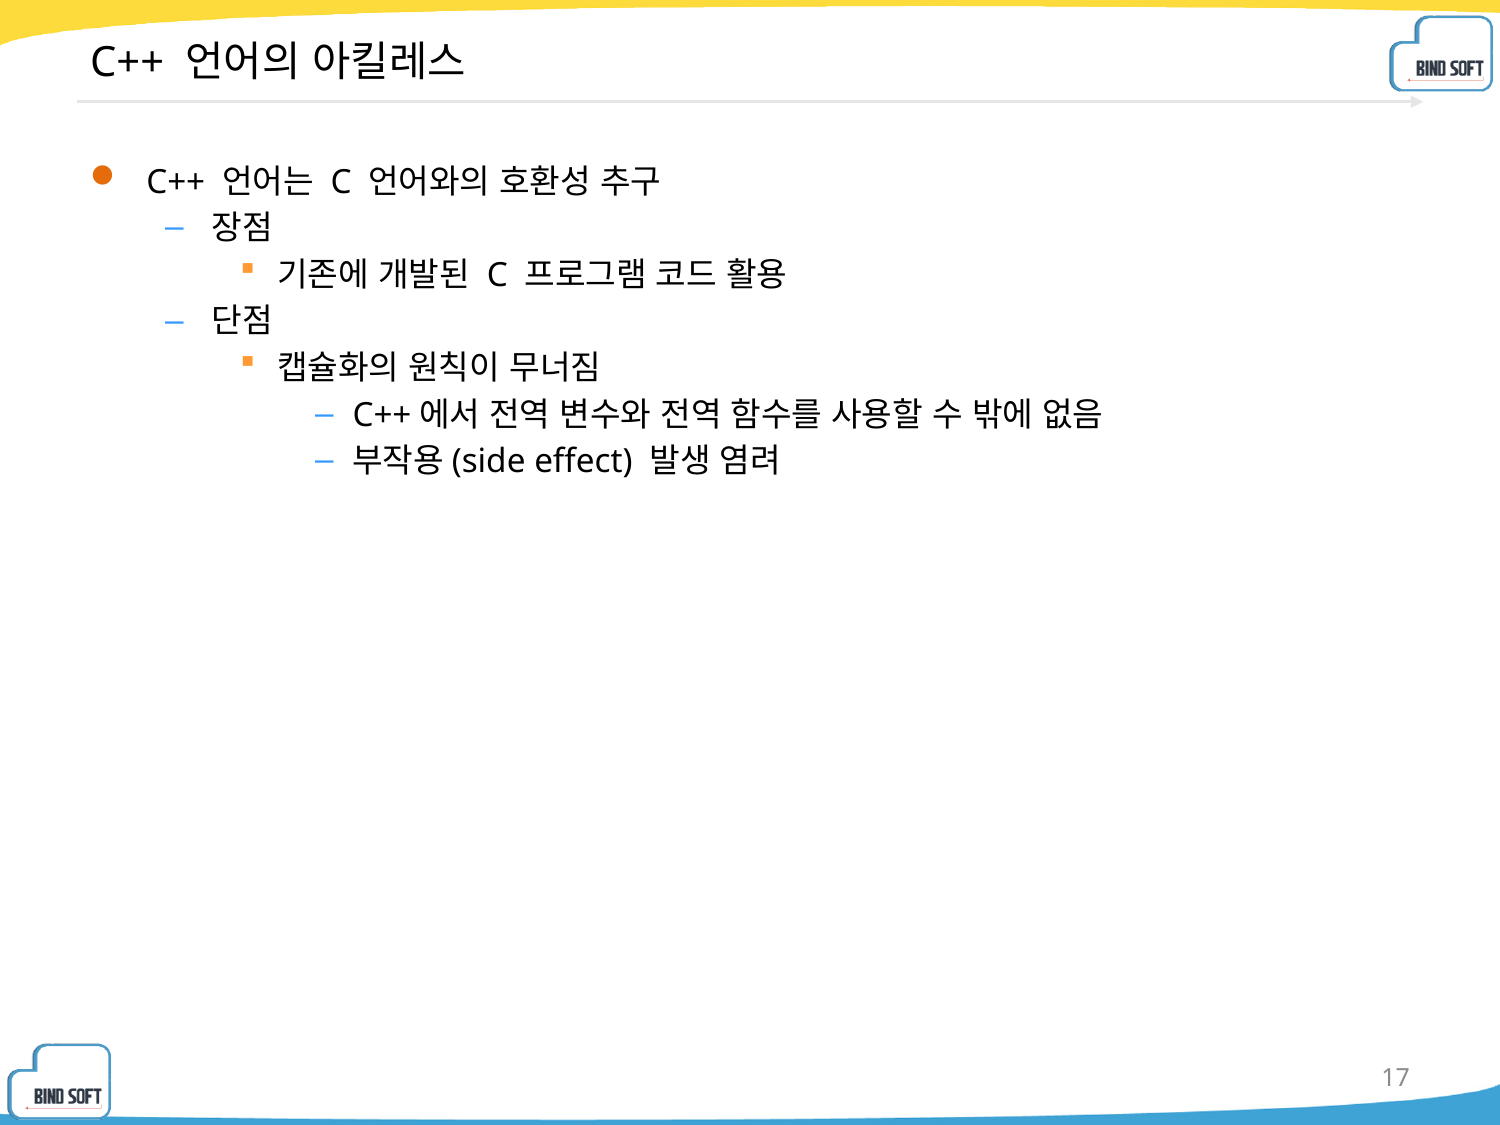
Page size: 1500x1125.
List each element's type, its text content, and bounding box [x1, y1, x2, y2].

list C++ 언어는 C 언어와의 호환성 추구 장점 기존에 개발된 C 프로그램 코드 활용 단점 캡슐화의 원칙이 무너짐 C++에서 전역 변수와 전역 함수를 사용할 수 밖에 없음 부작용(side effect) 발생 염려 [75, 152, 1425, 1055]
slide_number 17 [1074, 1055, 1425, 1103]
picture [0, 0, 1500, 96]
title C++ 언어의 아킬레스 [75, 11, 1425, 108]
picture [0, 1003, 1500, 1125]
